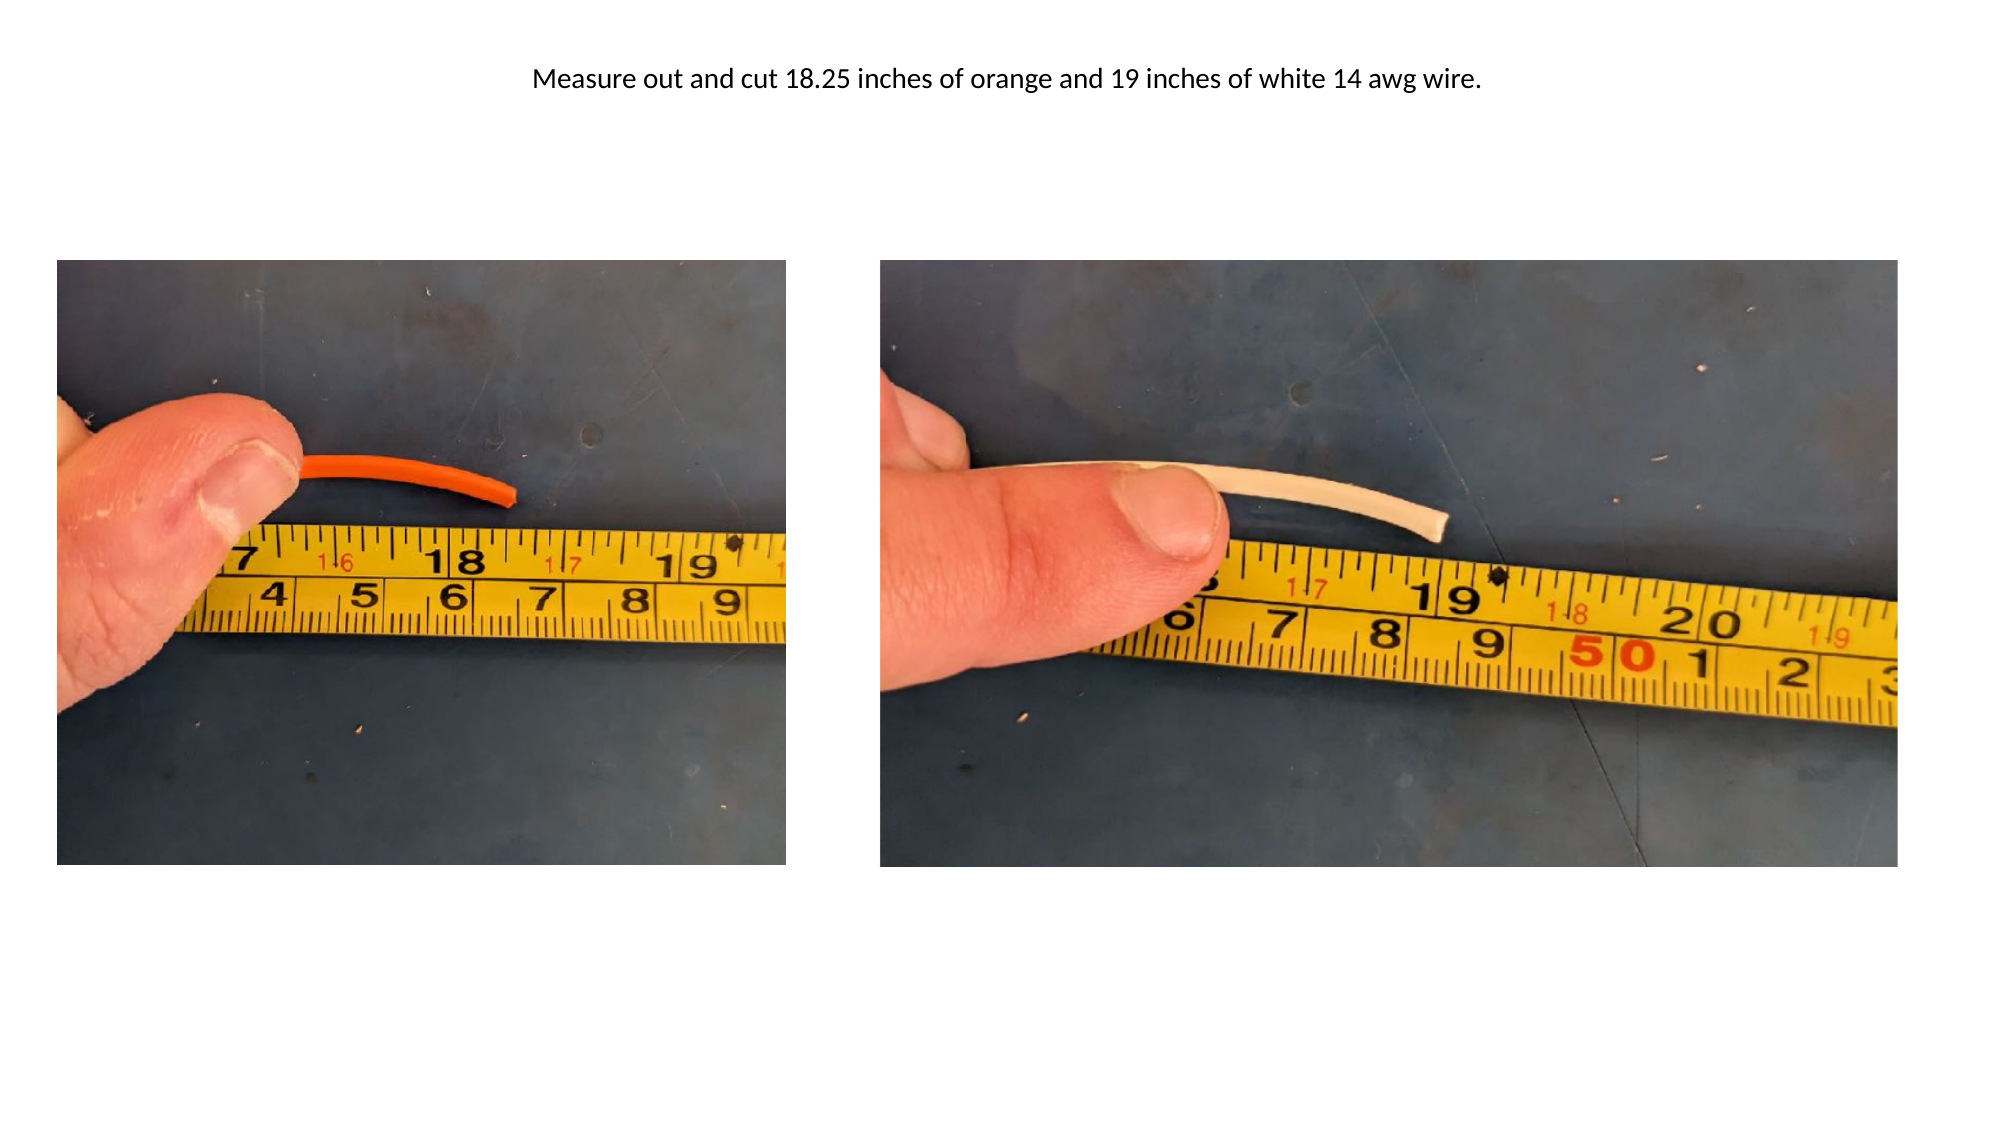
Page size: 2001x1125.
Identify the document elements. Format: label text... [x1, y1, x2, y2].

picture [879, 260, 1898, 867]
picture [55, 260, 787, 865]
text_box Measure out and cut 18.25 inches of orange and 19 inches of white 14 awg wire. [516, 51, 1499, 102]
